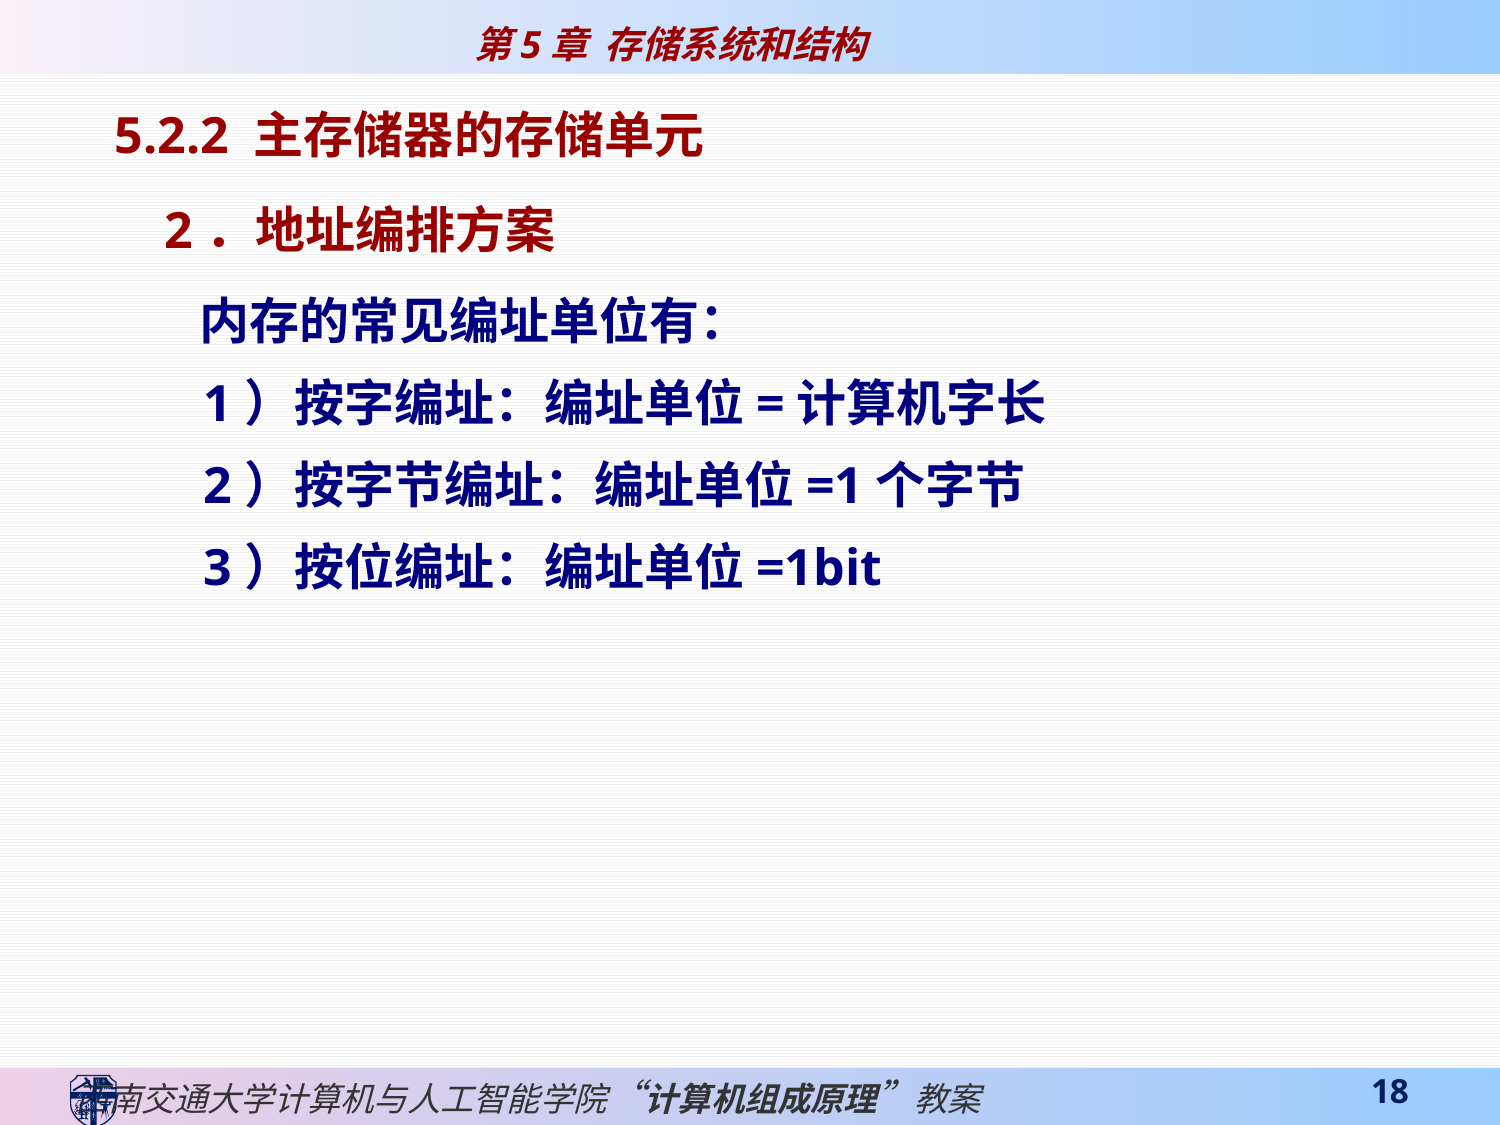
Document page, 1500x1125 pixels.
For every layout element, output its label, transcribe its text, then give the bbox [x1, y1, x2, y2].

table_header 地址范围（空间） [1226, 0, 1230, 73]
text_box 5.2.2 主存储器的存储单元 [100, 90, 1022, 171]
text_box 2．地址编排方案 内存的常见编址单位有： 1）按字编址：编址单位=计算机字长 2）按字节编址：编址单位=1个字节 3）按位编址：编址单位=1bit [106, 178, 1158, 596]
